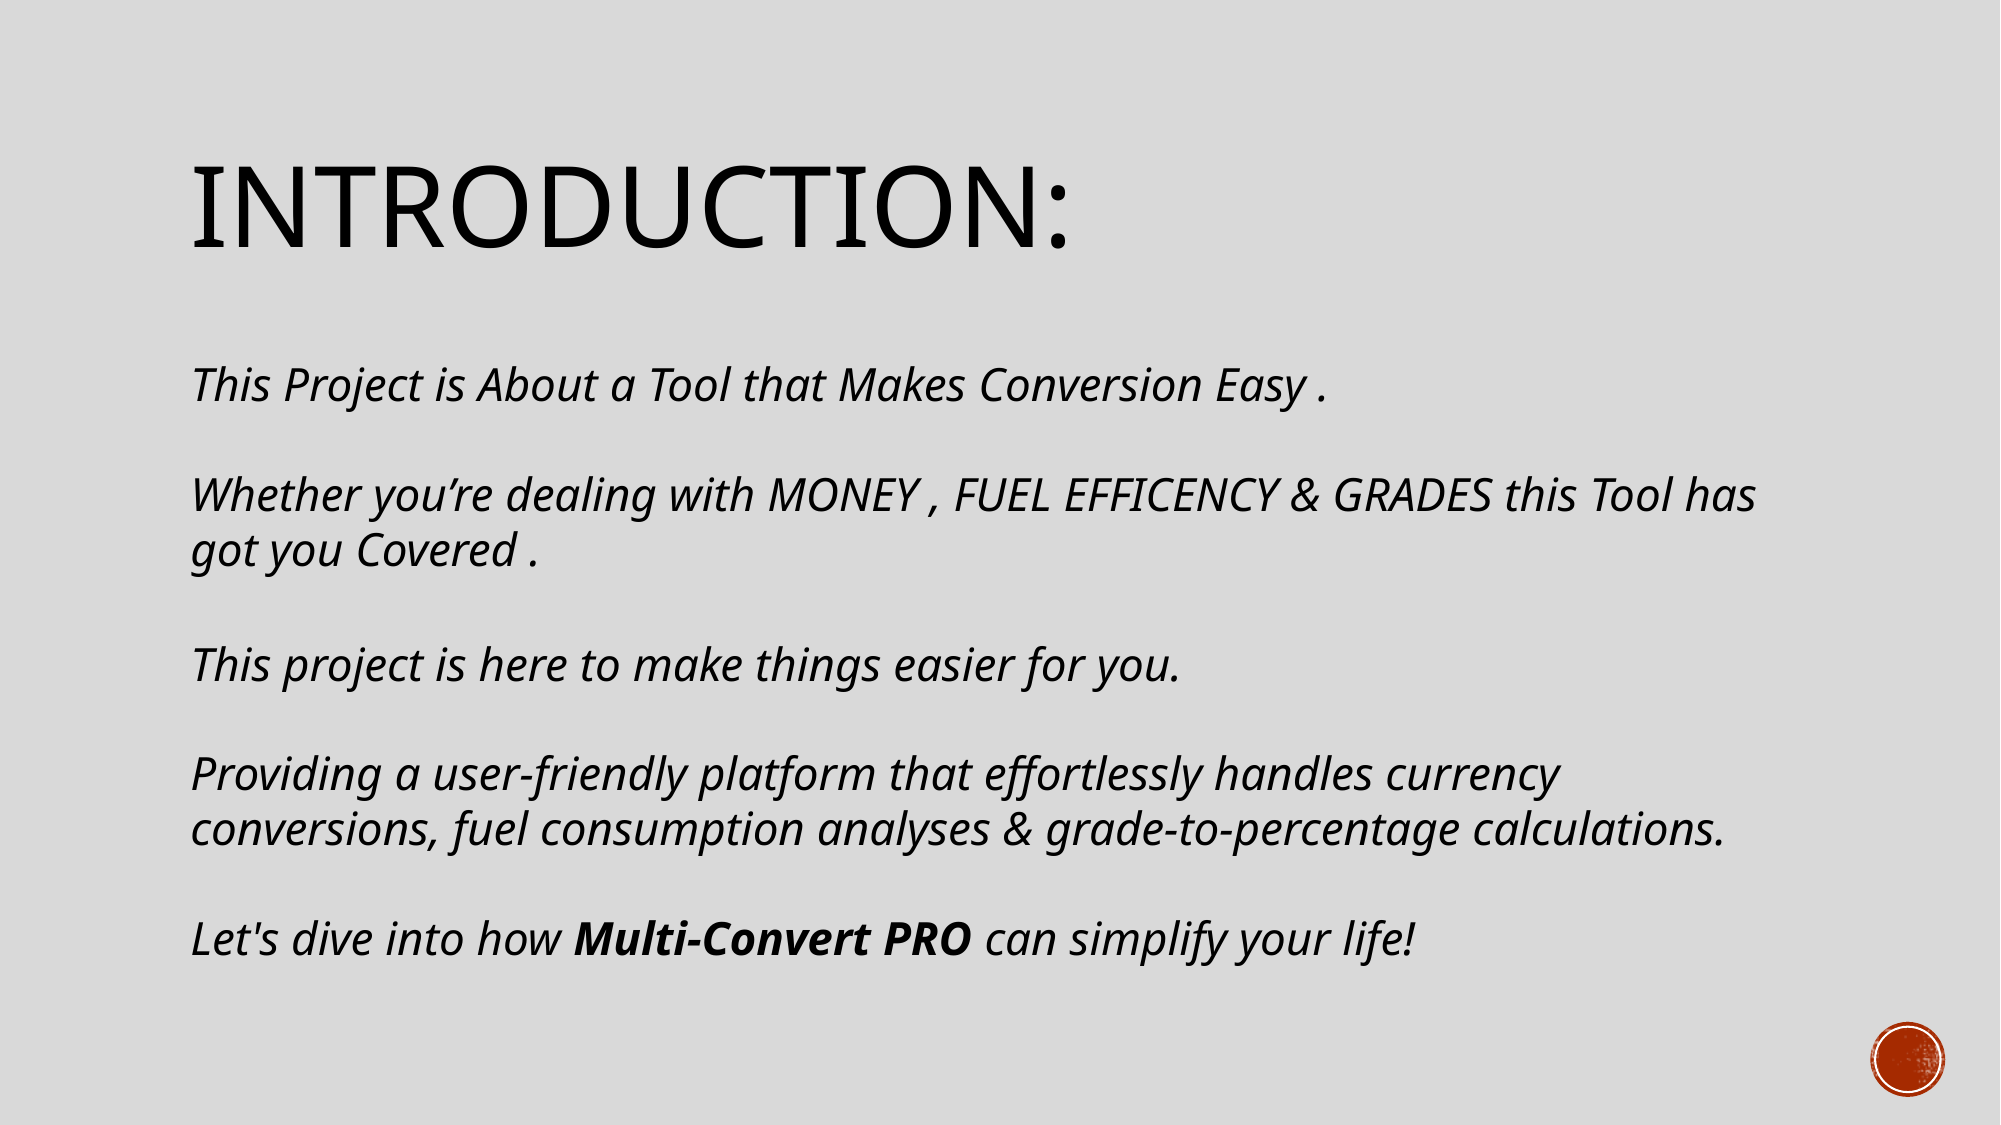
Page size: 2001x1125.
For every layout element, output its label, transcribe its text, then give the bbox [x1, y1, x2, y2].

title INTRODUCTION: [175, 79, 1826, 344]
list This Project is About a Tool that Makes Conversion Easy . Whether you’re dealing with MONEY , FUEL EFFICENCY & GRADES this Tool has got you Covered . This project is here to make things easier for you. Providing a user-friendly platform that effortlessly handles currency conversions, fuel consumption analyses & grade-to-percentage calculations. Let's dive into how Multi-Convert PRO can simplify your life! [175, 348, 1826, 1101]
